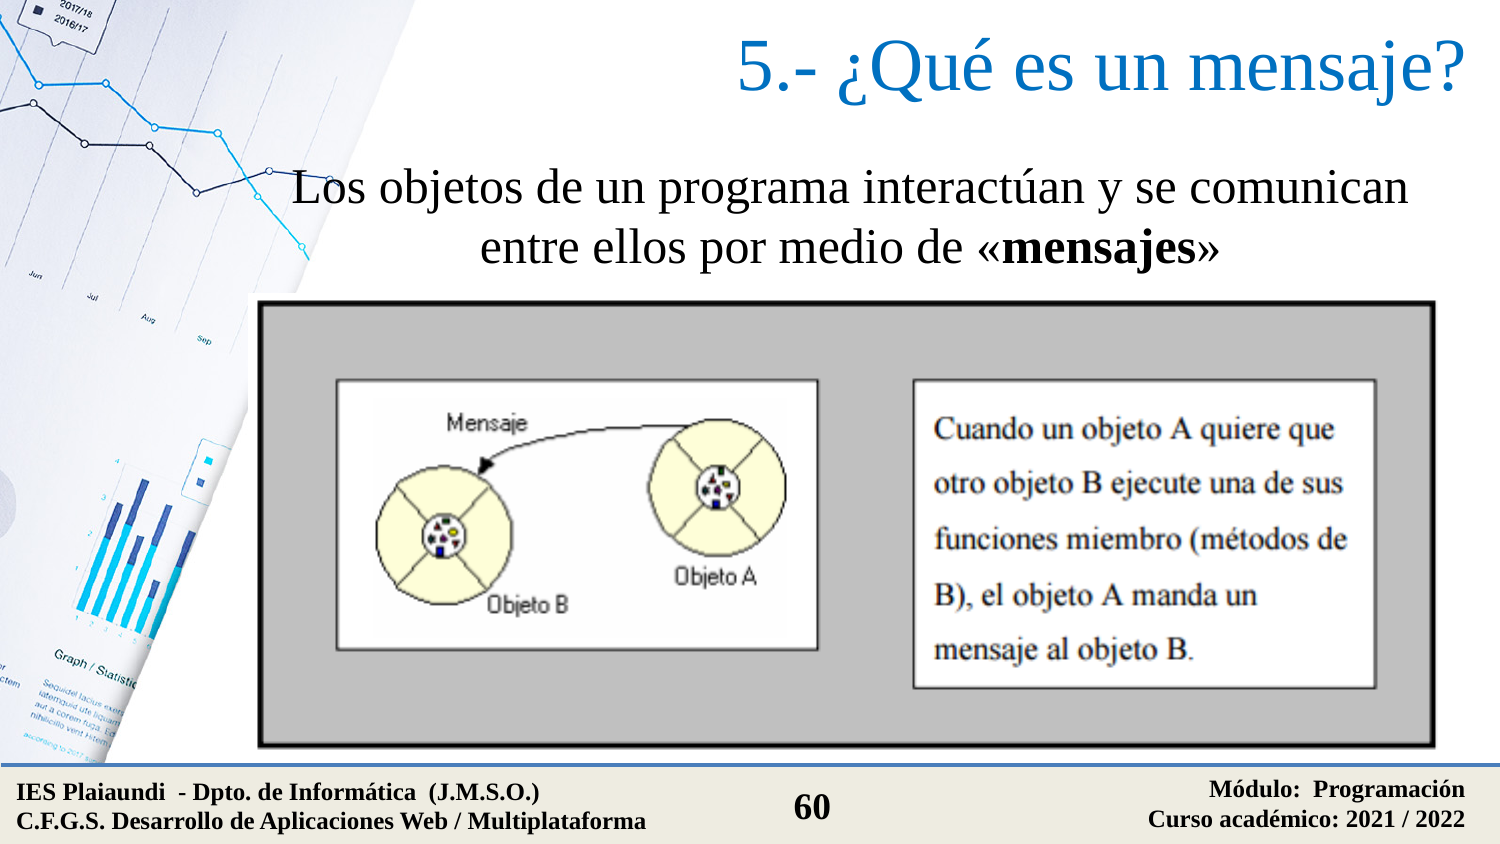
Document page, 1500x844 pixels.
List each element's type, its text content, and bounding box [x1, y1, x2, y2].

text_box Los objetos de un programa interactúan y se comunican entre ellos por medio de «mensajes» [274, 146, 1428, 281]
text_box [1, 764, 1500, 844]
picture [0, 0, 1500, 763]
title 5.- ¿Qué es un mensaje? [1, 0, 1500, 122]
